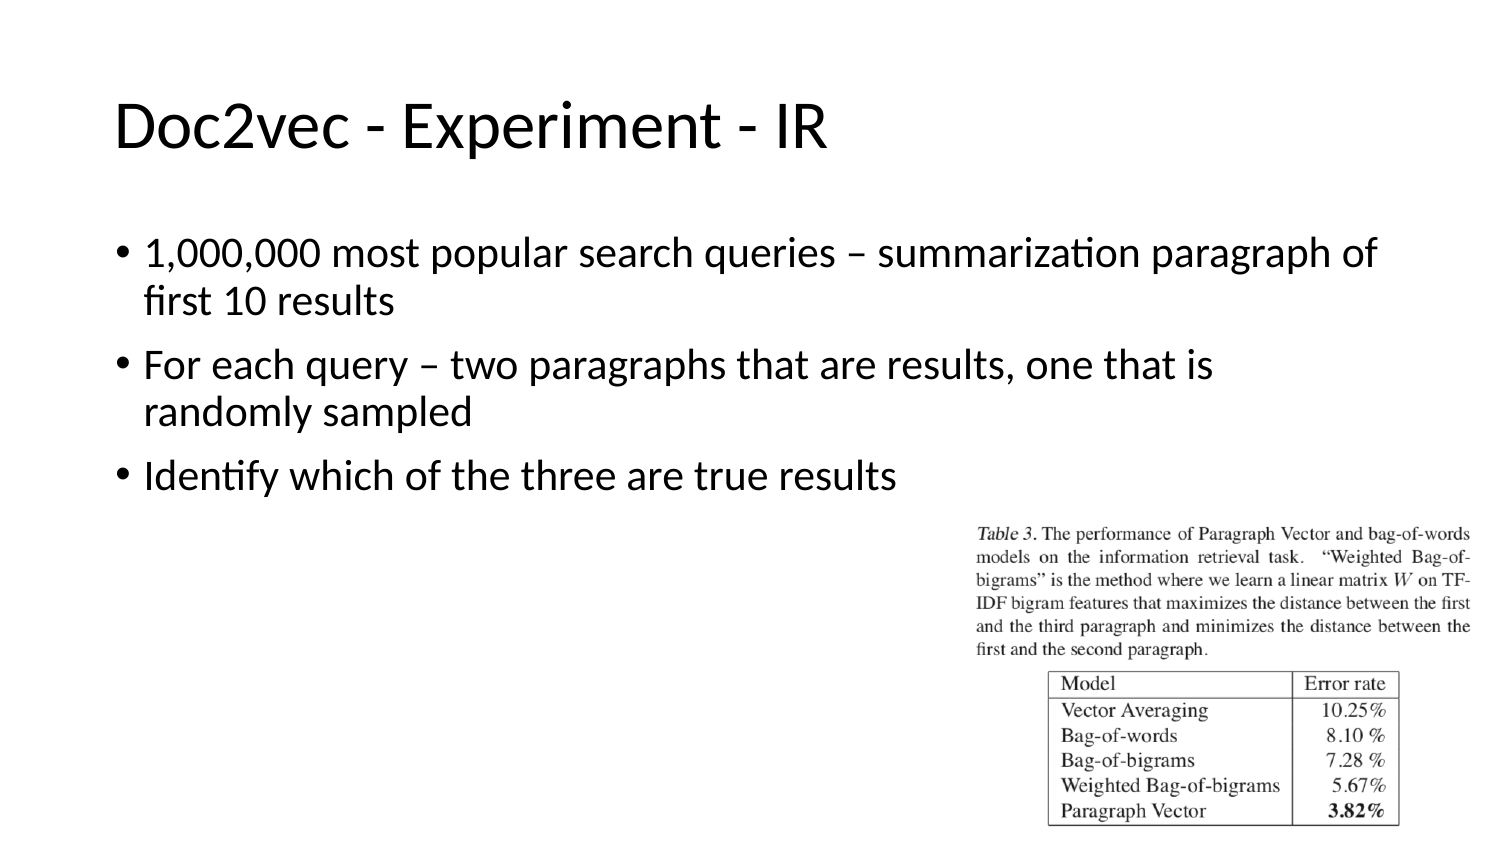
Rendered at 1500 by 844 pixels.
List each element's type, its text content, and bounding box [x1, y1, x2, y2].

picture [958, 494, 1500, 844]
title Doc2vec - Experiment - IR [103, 44, 1397, 208]
list 1,000,000 most popular search queries – summarization paragraph of first 10 results For each query – two paragraphs that are results, one that is randomly sampled Identify which of the three are true results [103, 224, 1397, 760]
